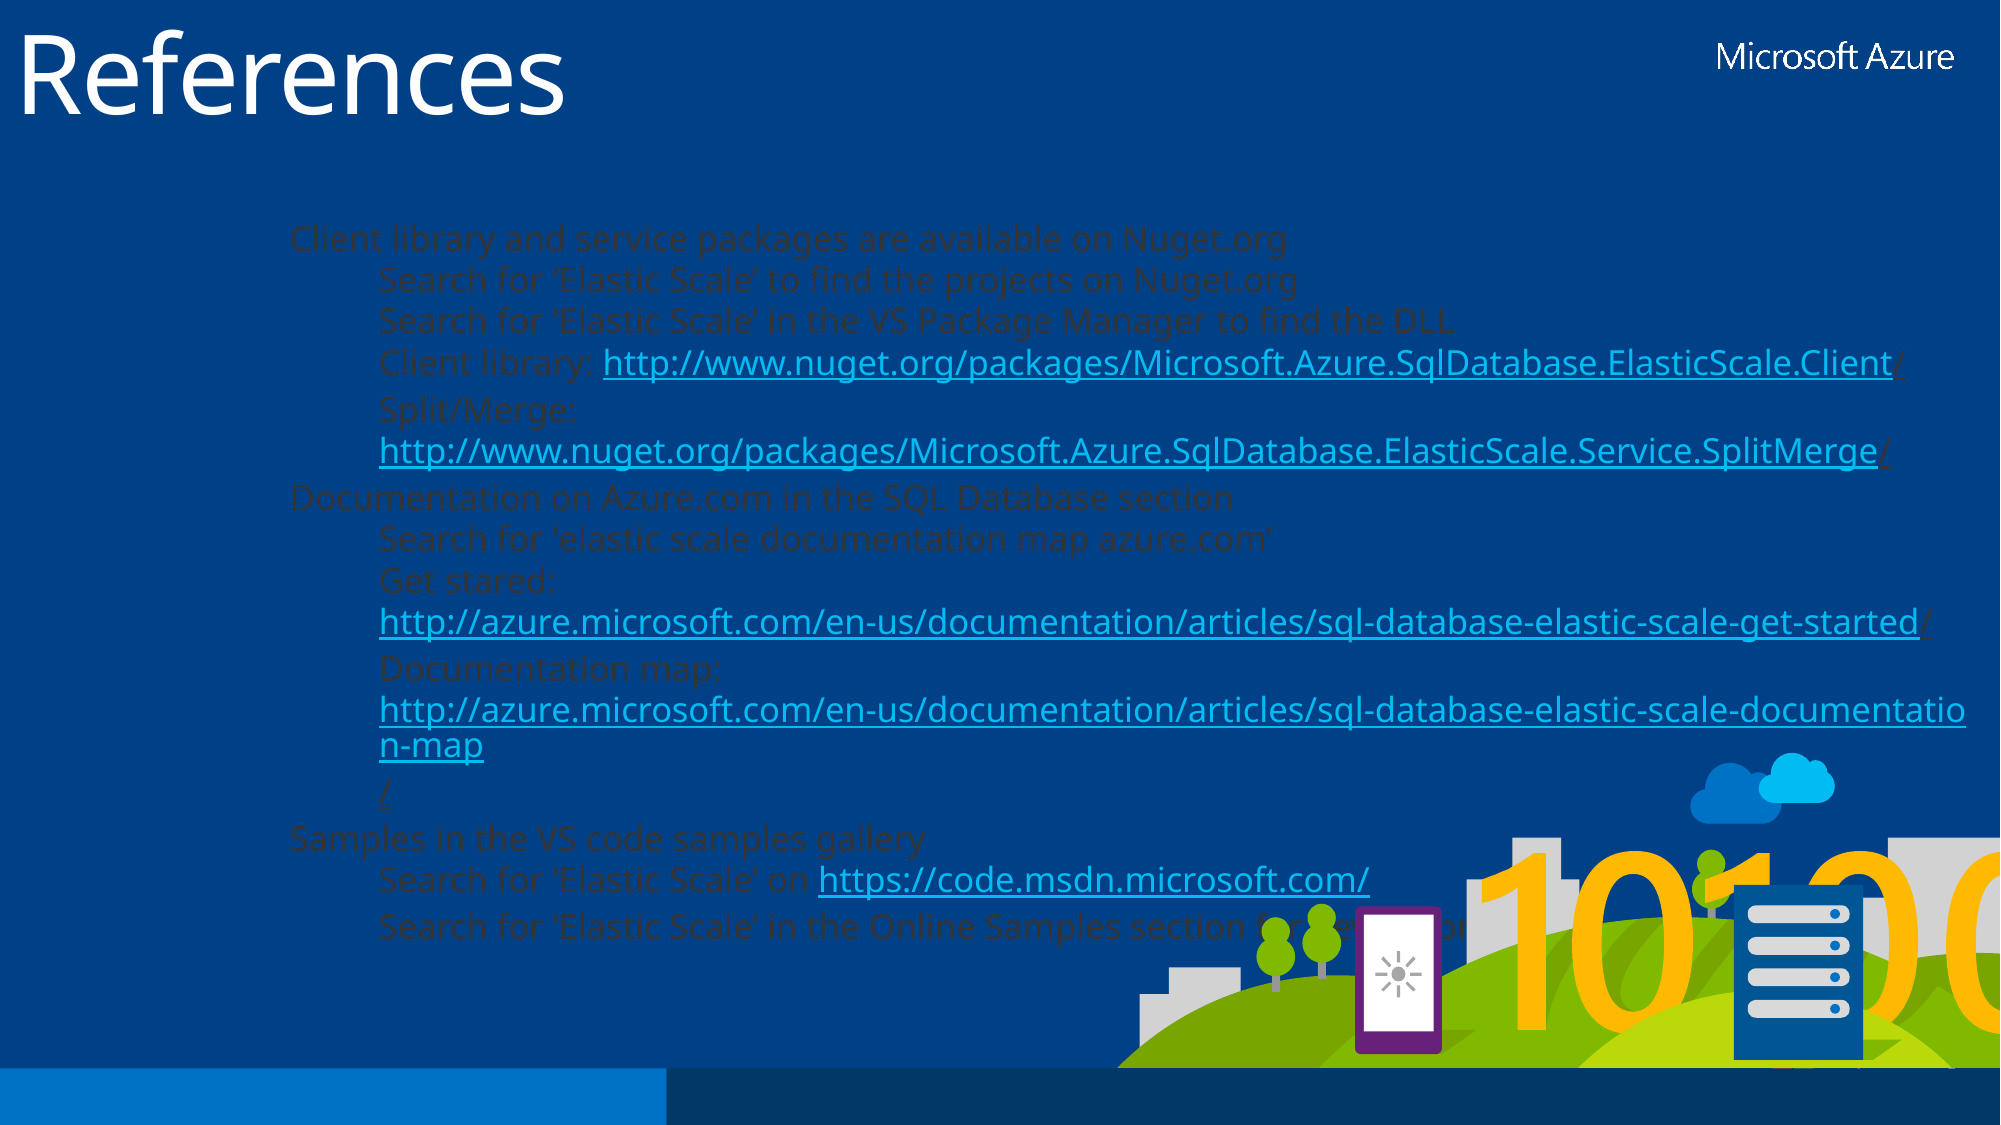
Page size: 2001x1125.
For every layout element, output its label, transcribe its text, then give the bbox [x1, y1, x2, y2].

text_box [1117, 752, 2000, 1069]
title References [0, 11, 1725, 230]
list Client library and service packages are available on Nuget.org Search for ‘Elastic Scale’ to find the projects on Nuget.org Search for ‘Elastic Scale’ in the VS Package Manager to find the DLL Client library: http://www.nuget.org/packages/Microsoft.Azure.SqlDatabase.ElasticScale.Client/ Split/Merge: http://www.nuget.org/packages/Microsoft.Azure.SqlDatabase.ElasticScale.Service.SplitMerge/ Documentation on Azure.com in the SQL Database section Search for ‘elastic scale documentation map azure.com’ Get stared: http://azure.microsoft.com/en-us/documentation/articles/sql-database-elastic-scale-get-started/ Documentation map: http://azure.microsoft.com/en-us/documentation/articles/sql-database-elastic-scale-documentation-map/ Samples in the VS code samples gallery Search for ‘Elastic Scale’ on https://code.msdn.microsoft.com/ Search for ‘Elastic Scale’ in the Online Samples section for new VS projects [275, 209, 2000, 924]
picture [1725, 24, 1972, 87]
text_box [0, 1068, 2000, 1125]
